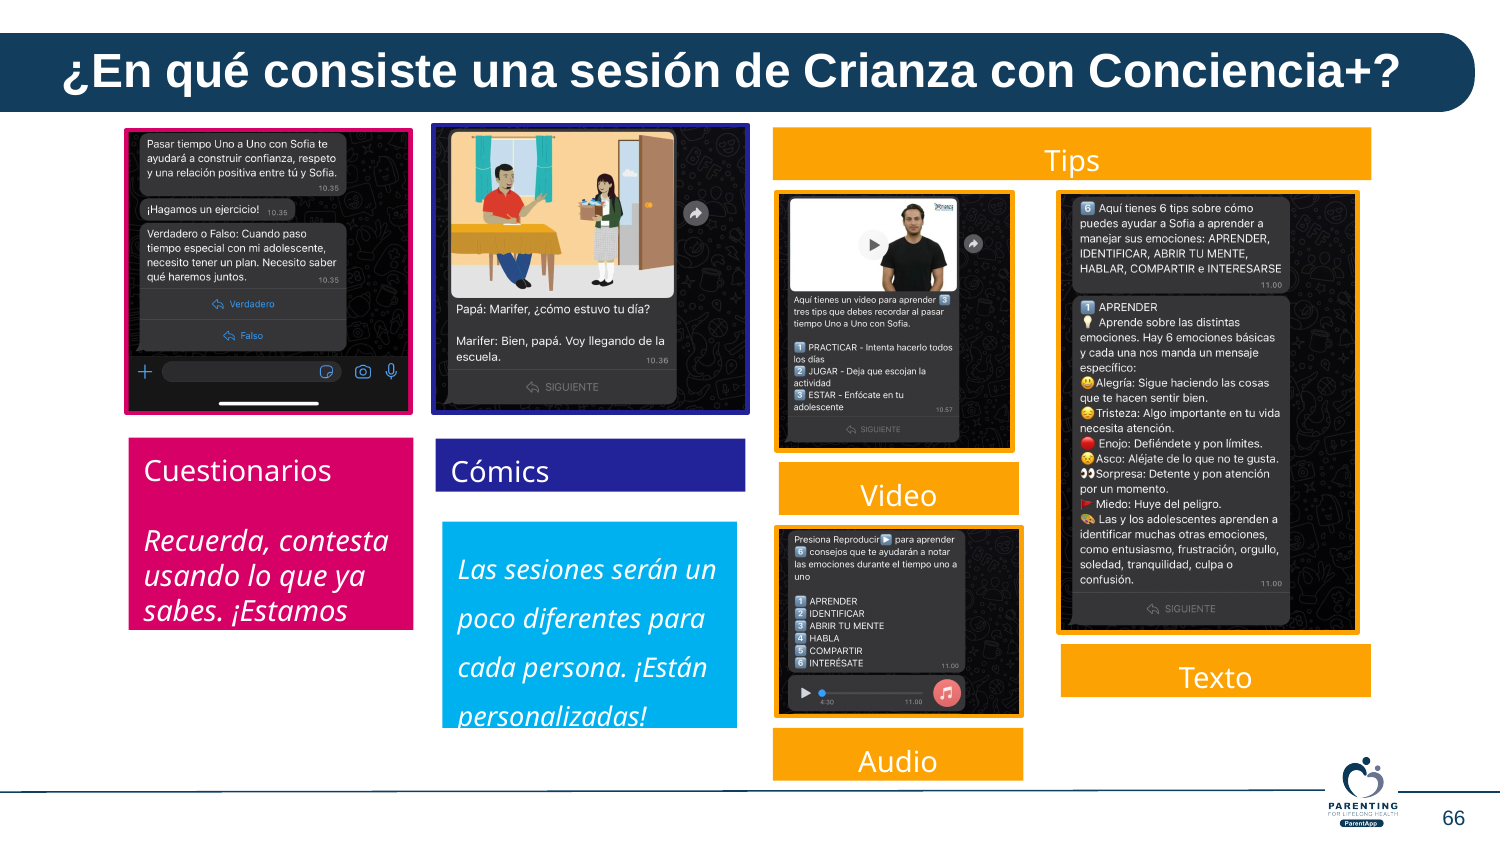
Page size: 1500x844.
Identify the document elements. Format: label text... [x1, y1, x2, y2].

text_box Texto [1060, 644, 1371, 698]
text_box Video [778, 462, 1019, 515]
text_box Cuestionarios Recuerda, contesta usando lo que ya sabes. ¡Estamos aquí para aprender! [128, 437, 414, 630]
text_box Audio [772, 727, 1024, 781]
picture [1328, 756, 1398, 828]
picture [778, 194, 1011, 449]
text_box Tips [772, 127, 1372, 181]
text_box ¿En qué consiste una sesión de Crianza con Conciencia+? [46, 32, 1500, 105]
text_box [0, 33, 1461, 112]
picture [435, 126, 746, 411]
text_box Las sesiones serán un poco diferentes para cada persona. ¡Están personalizadas! [442, 521, 737, 728]
picture [1060, 194, 1356, 631]
text_box Cómics [435, 438, 746, 492]
picture [128, 132, 409, 411]
picture [778, 528, 1020, 714]
